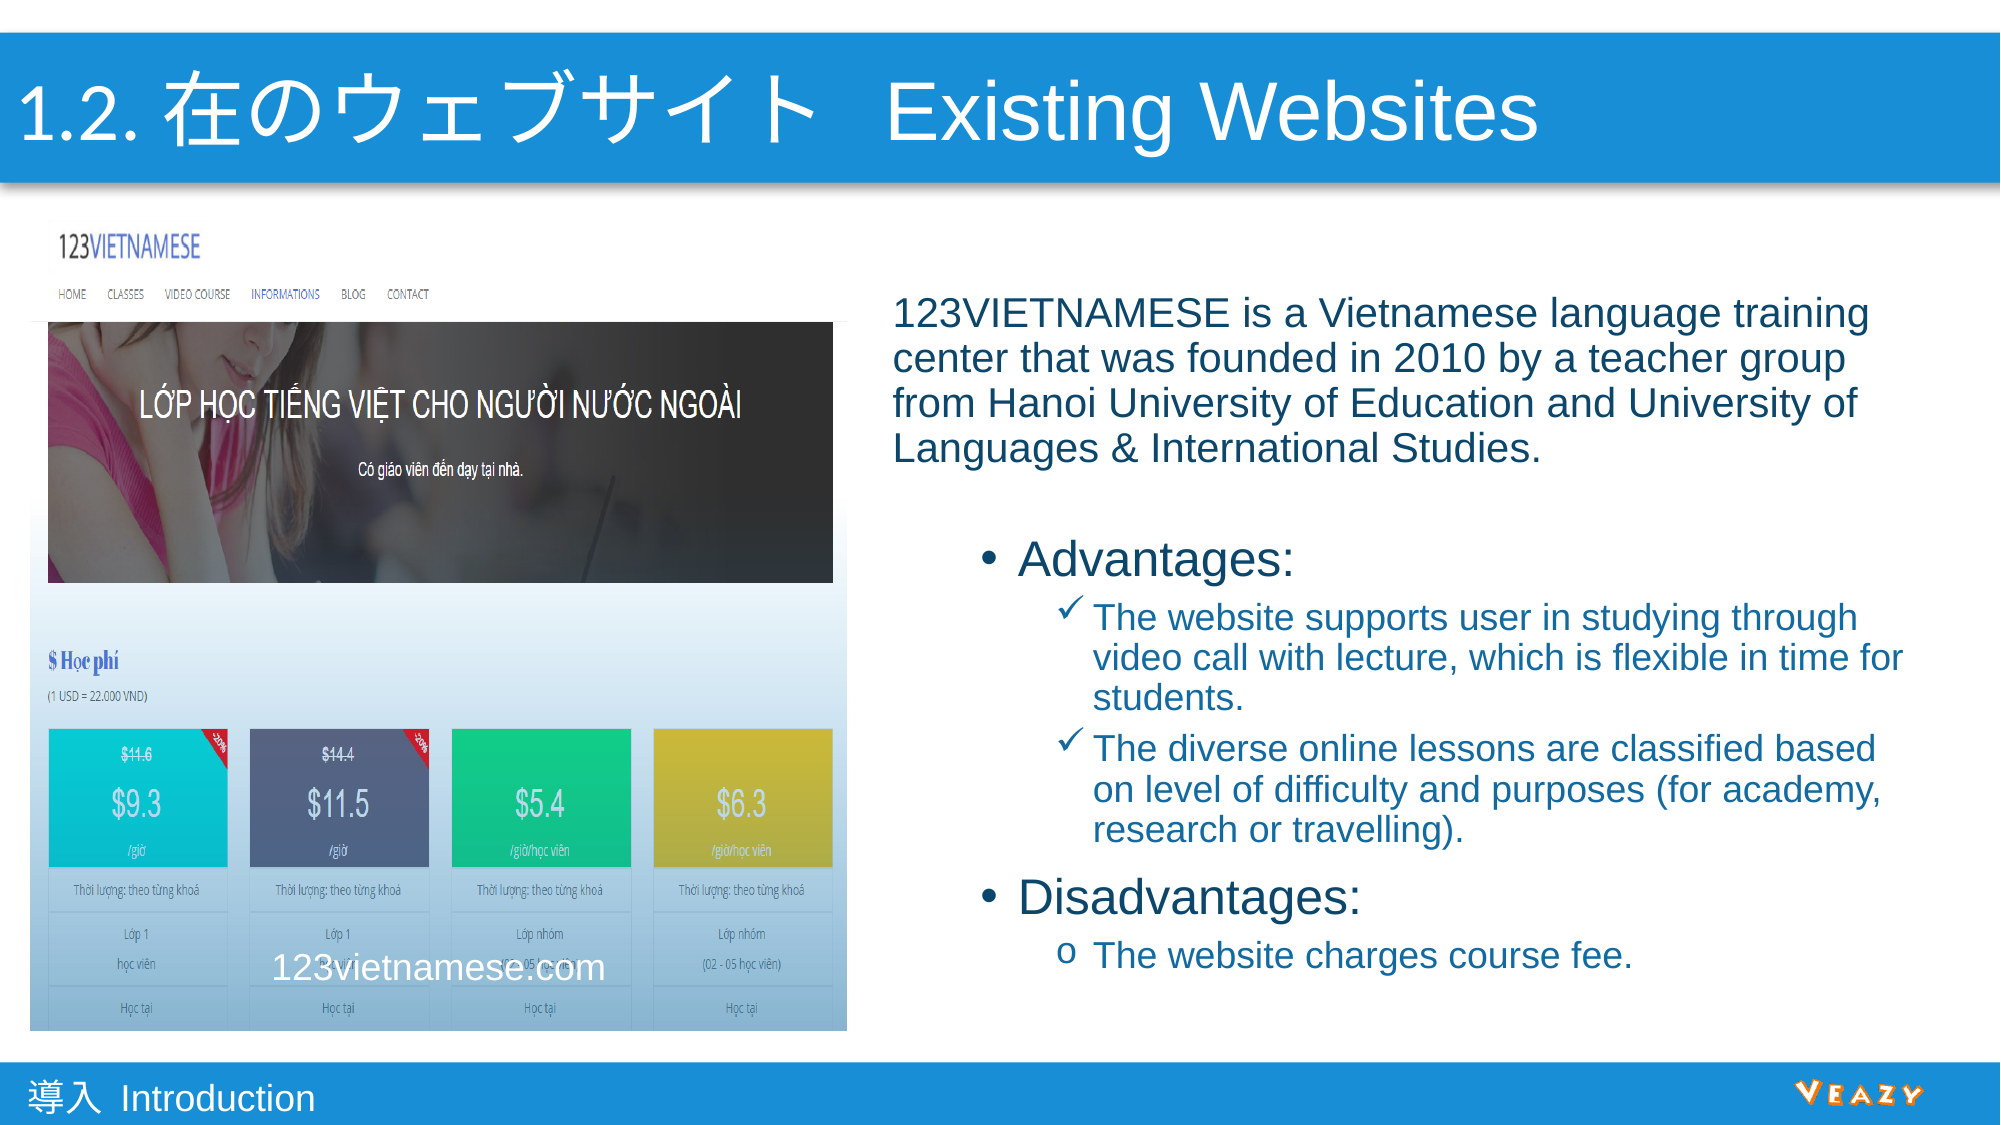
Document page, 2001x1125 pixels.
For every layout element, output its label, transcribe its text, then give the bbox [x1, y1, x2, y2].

text_box 123VIETNAMESE is a Vietnamese language training center that was founded in 2010 by a teacher group from Hanoi University of Education and University of Languages & International Studies. [877, 283, 1929, 547]
text_box 1.2.在のウェブサイト Existing Websites [0, 49, 2000, 265]
text_box 123vietnamese.com [30, 495, 848, 1031]
text_box [0, 32, 2000, 49]
text_box [30, 217, 848, 495]
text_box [1053, 822, 1158, 969]
text_box Advantages: The website supports user in studying through video call with lecture, which is flexible in time for students. The diverse online lessons are classified based on level of difficulty and purposes (for academy, research or travelling). Disadvantages: The website charges course fee. [965, 525, 1929, 991]
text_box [0, 1062, 2000, 1125]
